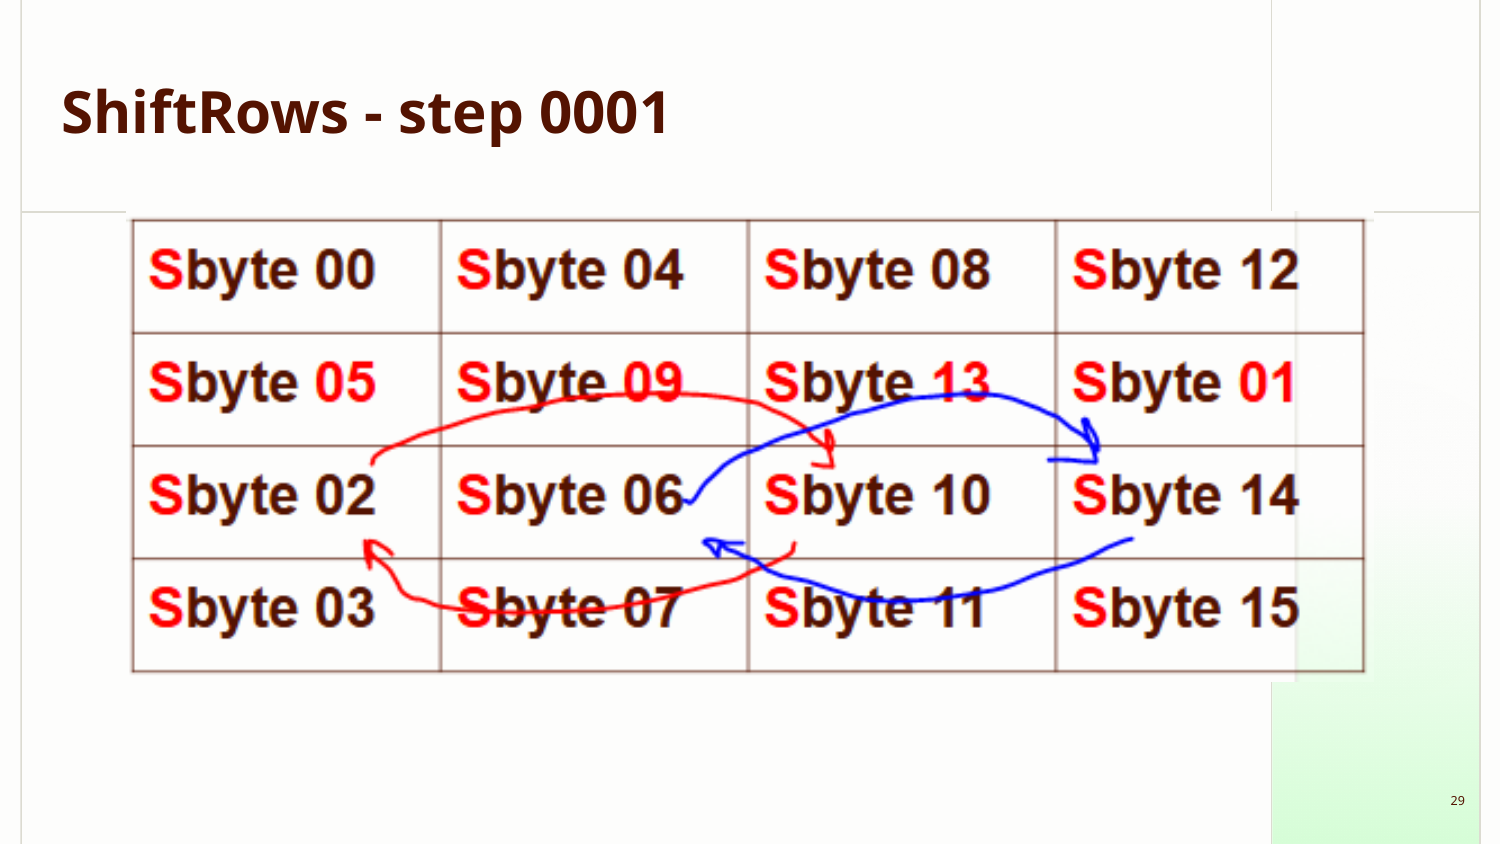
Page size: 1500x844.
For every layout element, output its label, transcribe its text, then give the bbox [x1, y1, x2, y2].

slide_number ‹#› [1390, 778, 1481, 843]
picture [126, 211, 1479, 844]
title ShiftRows - step 0001 [46, 0, 1457, 162]
